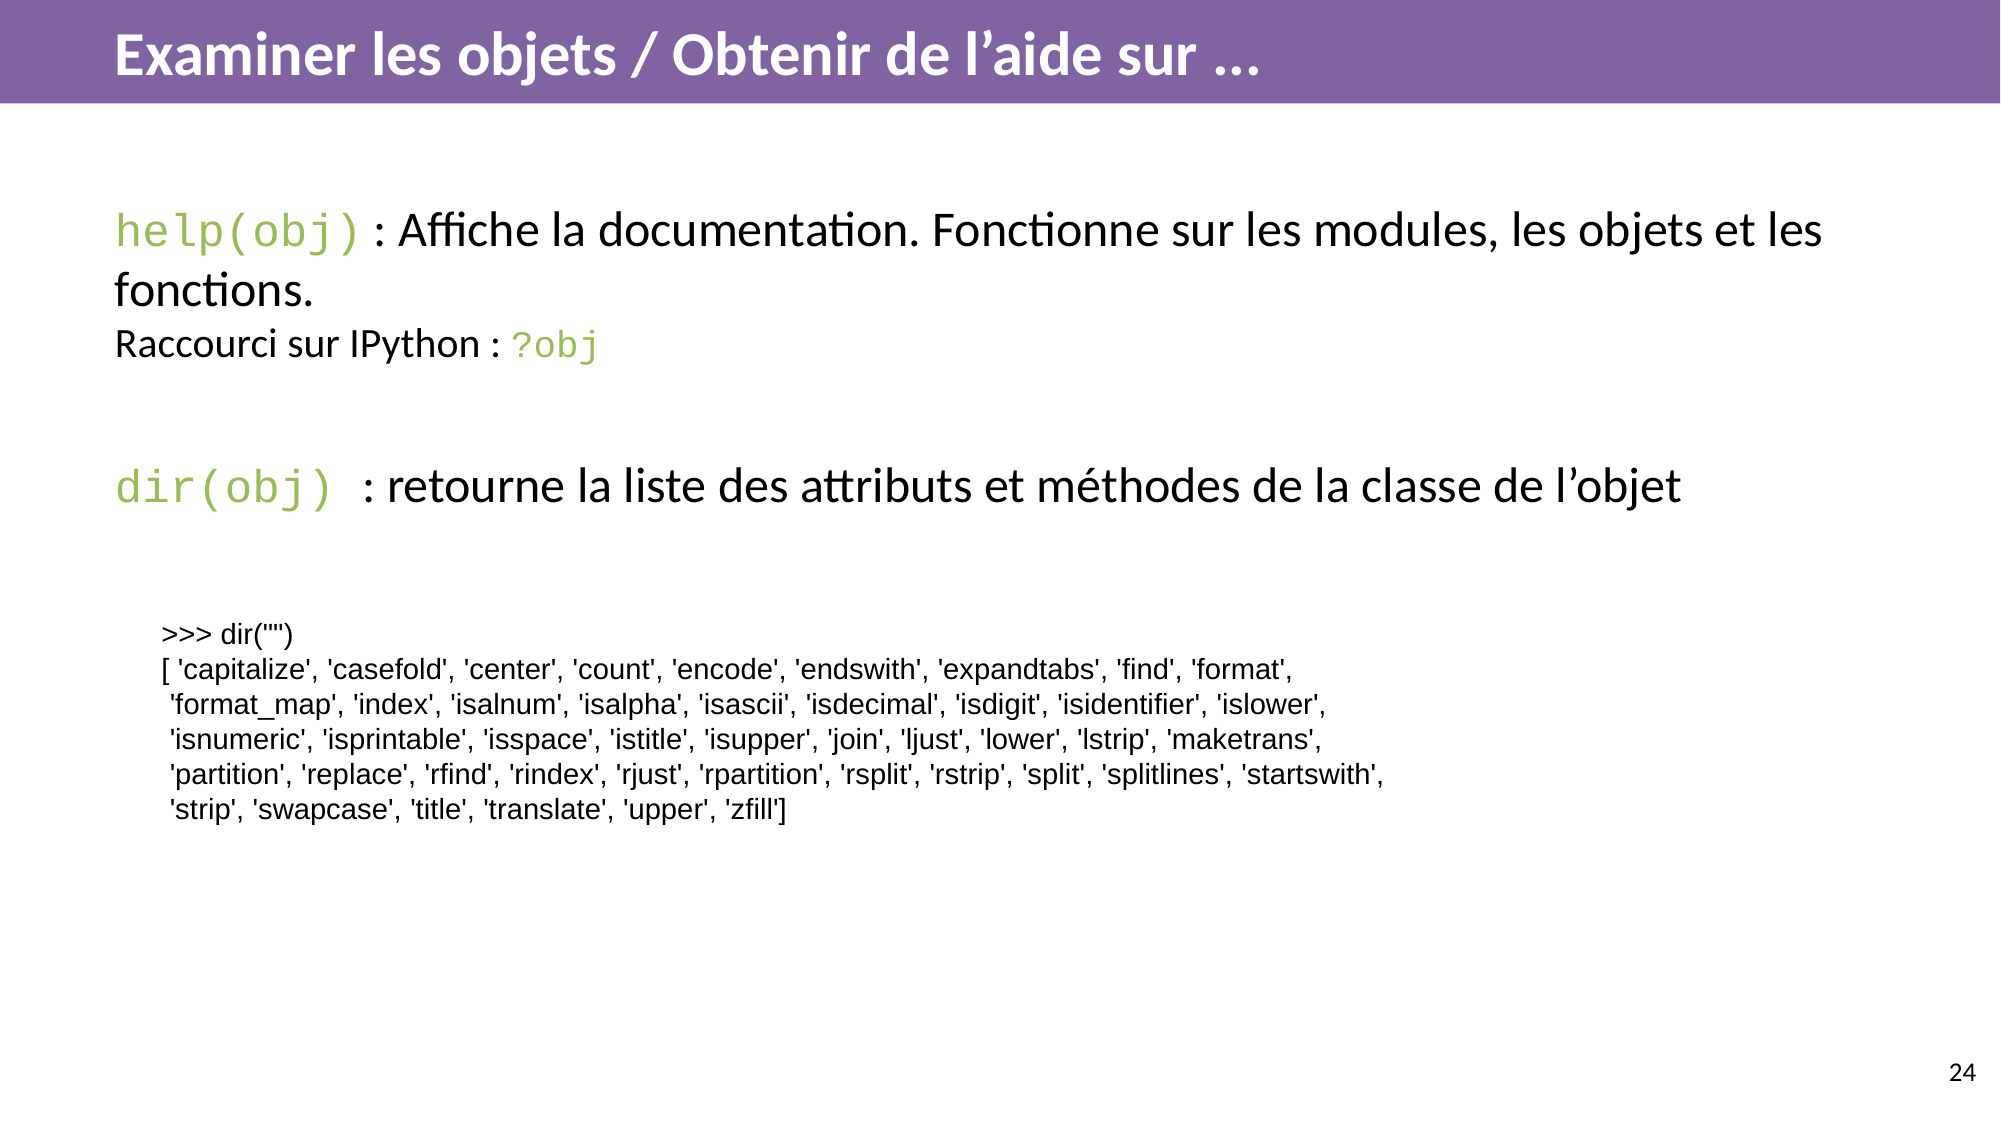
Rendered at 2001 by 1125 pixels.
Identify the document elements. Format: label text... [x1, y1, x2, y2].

list help(obj) : Affiche la documentation. Fonctionne sur les modules, les objets et les fonctions. Raccourci sur IPython : ?obj dir(obj) : retourne la liste des attributs et méthodes de la classe de l’objet [99, 181, 1900, 1005]
title Examiner les objets / Obtenir de l’aide sur ... [99, 0, 2000, 104]
slide_number ‹#› [1871, 1038, 1992, 1125]
text_box >>> dir("") [ 'capitalize', 'casefold', 'center', 'count', 'encode', 'endswith', 'expandtabs', 'find', 'format', 'format_map', 'index', 'isalnum', 'isalpha', 'isascii', 'isdecimal', 'isdigit', 'isidentifier', 'islower', 'isnumeric', 'isprintable', 'isspace', 'istitle', 'isupper', 'join', 'ljust', 'lower', 'lstrip', 'maketrans', 'partition', 'replace', 'rfind', 'rindex', 'rjust', 'rpartition', 'rsplit', 'rstrip', 'split', 'splitlines', 'startswith', 'strip', 'swapcase', 'title', 'translate', 'upper', 'zfill'] [146, 600, 1529, 910]
